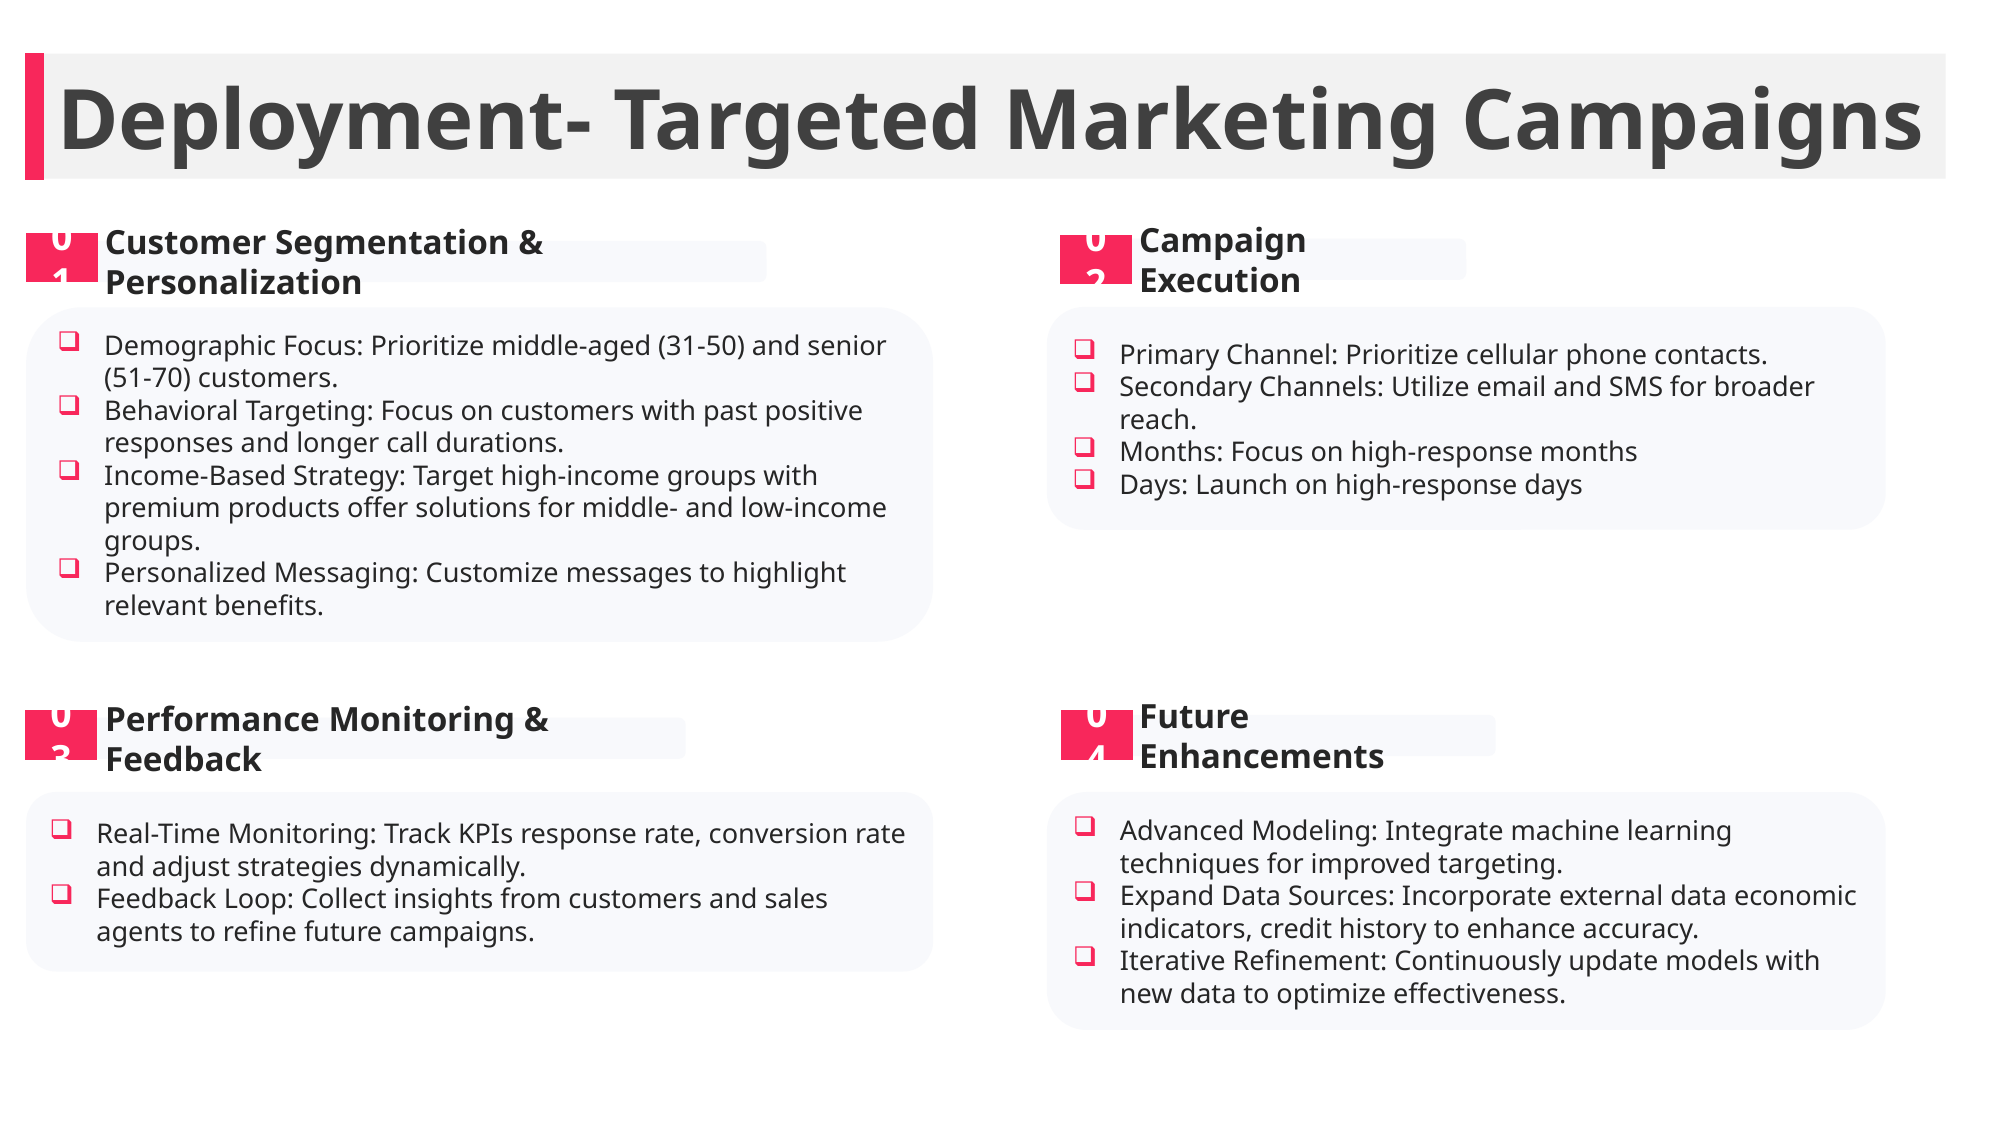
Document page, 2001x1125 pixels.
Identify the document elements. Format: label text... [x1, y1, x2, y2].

text_box Performance Monitoring & Feedback [97, 716, 687, 760]
text_box Deployment- Targeted Marketing Campaigns [44, 53, 1947, 180]
text_box 01 [26, 233, 98, 282]
text_box 03 [25, 710, 97, 760]
text_box Demographic Focus: Prioritize middle-aged (31-50) and senior (51-70) customers. Behavioral Targeting: Focus on customers with past positive responses and longer call durations. Income-Based Strategy: Target high-income groups with premium products offer solutions for middle- and low-income groups. Personalized Messaging: Customize messages to highlight relevant benefits. [25, 306, 935, 643]
text_box Future Enhancements [1133, 713, 1497, 758]
text_box Customer Segmentation & Personalization [90, 239, 768, 284]
text_box Primary Channel: Prioritize cellular phone contacts. Secondary Channels: Utilize email and SMS for broader reach. Months: Focus on high-response months Days: Launch on high-response days [1045, 305, 1887, 531]
text_box [25, 53, 44, 180]
text_box Real-Time Monitoring: Track KPIs response rate, conversion rate and adjust strategies dynamically. Feedback Loop: Collect insights from customers and sales agents to refine future campaigns. [25, 790, 935, 973]
text_box 04 [1061, 710, 1133, 760]
text_box Advanced Modeling: Integrate machine learning techniques for improved targeting. Expand Data Sources: Incorporate external data economic indicators, credit history to enhance accuracy. Iterative Refinement: Continuously update models with new data to optimize effectiveness. [1045, 790, 1887, 1032]
text_box Campaign Execution [1132, 237, 1468, 281]
text_box 02 [1060, 235, 1132, 284]
